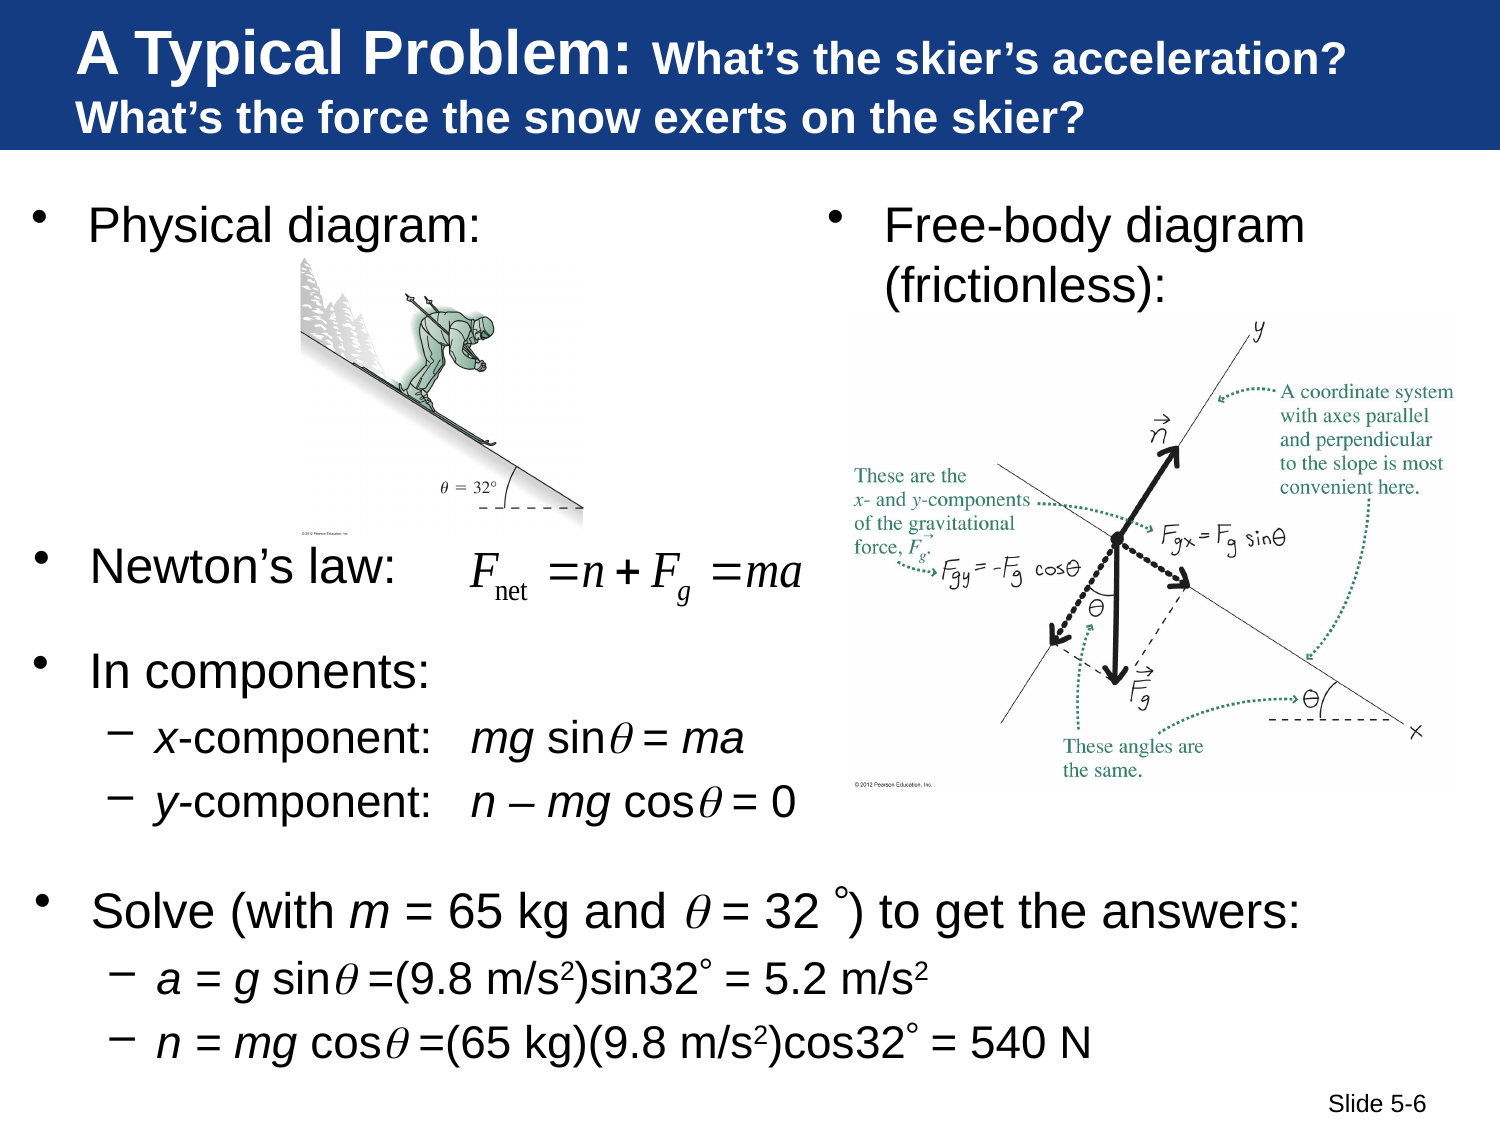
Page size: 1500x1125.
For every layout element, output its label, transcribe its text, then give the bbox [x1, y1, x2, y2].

text_box Newton’s law: [18, 525, 453, 601]
text_box In components: x-component: mg sin = ma y-component: n – mg cos = 0 [18, 630, 1355, 834]
title A Typical Problem: What’s the skier’s acceleration? What’s the force the snow exerts on the skier? [0, 0, 1500, 150]
list Physical diagram: [16, 185, 567, 261]
picture [848, 316, 1459, 792]
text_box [460, 526, 816, 618]
text_box Solve (with m = 65 kg and q = 32 ) to get the answers: a = g sin =(9.8 m/s2)sin32 = 5.2 m/s2 n = mg cos =(65 kg)(9.8 m/s2)cos32 = 540 N [19, 867, 1361, 1076]
picture [298, 255, 586, 538]
list Free-body diagram (frictionless): [812, 185, 1410, 322]
